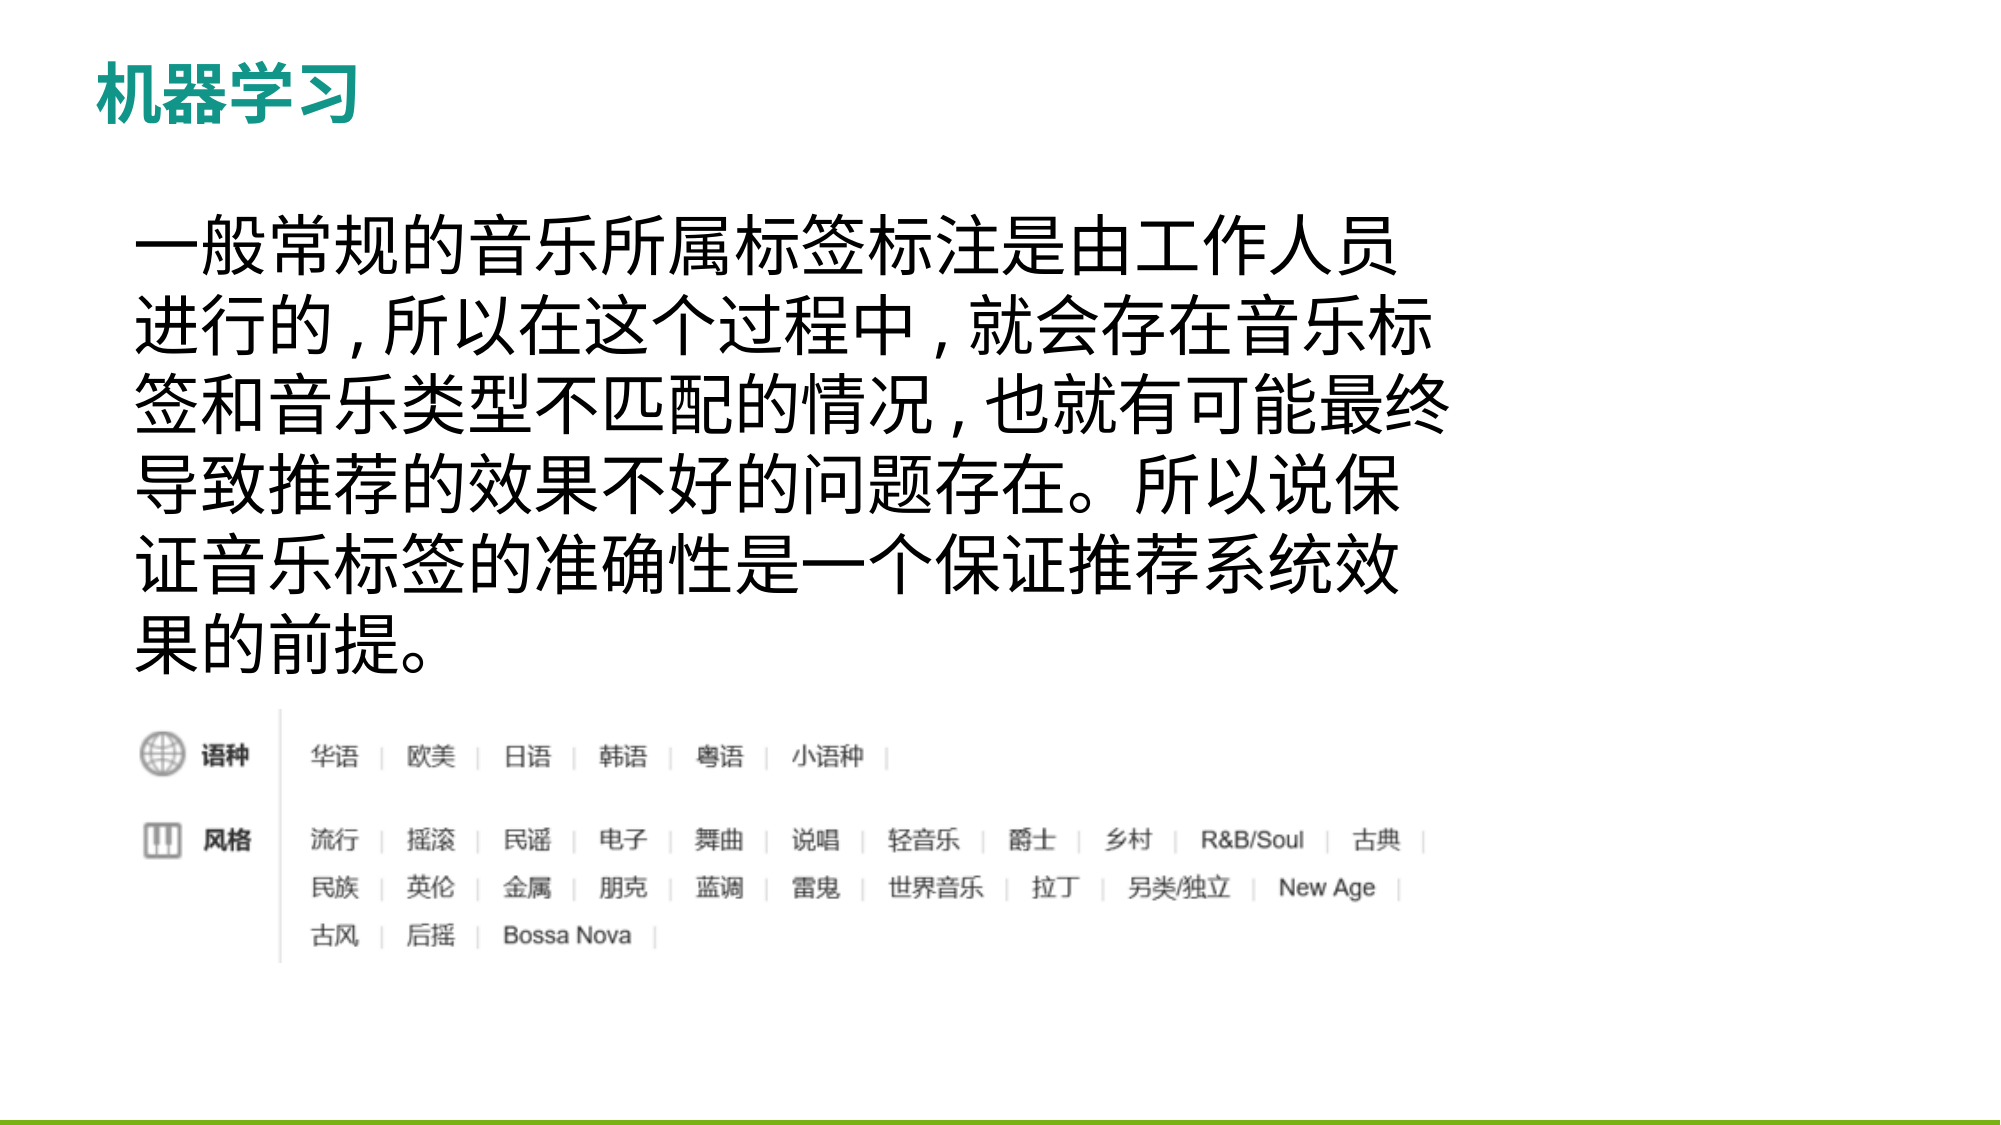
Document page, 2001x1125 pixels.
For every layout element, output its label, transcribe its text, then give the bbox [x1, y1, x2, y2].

text_box 机器学习 [80, 44, 822, 140]
text_box 一般常规的音乐所属标签标注是由工作人员进行的,所以在这个过程中,就会存在音乐标签和音乐类型不匹配的情况,也就有可能最终导致推荐的效果不好的问题存在。所以说保证音乐标签的准确性是一个保证推荐系统效果的前提。 [118, 195, 1477, 736]
picture [101, 709, 1460, 964]
